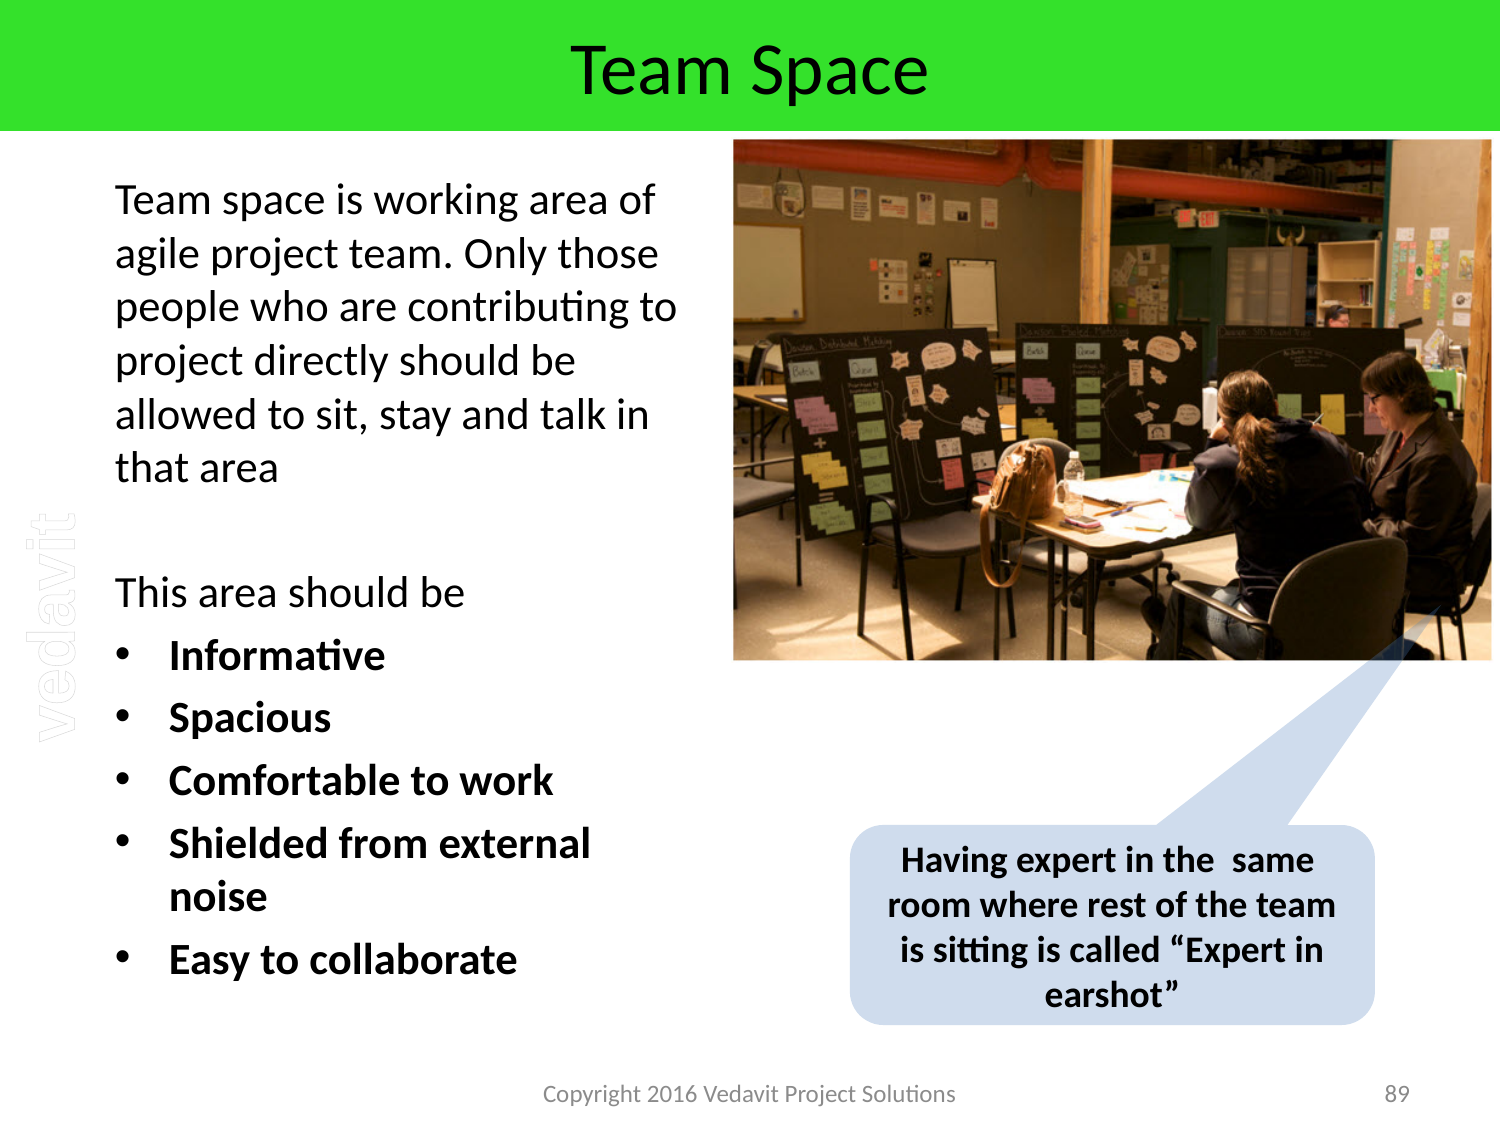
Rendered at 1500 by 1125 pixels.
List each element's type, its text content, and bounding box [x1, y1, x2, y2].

footer Copyright 2016 Vedavit Project Solutions [512, 1062, 988, 1123]
title Team Space [0, 0, 1500, 131]
slide_number 89 [1074, 1062, 1425, 1123]
list Team space is working area of agile project team. Only those people who are contributing to project directly should be allowed to sit, stay and talk in that area This area should be Informative Spacious Comfortable to work Shielded from external noise Easy to collaborate [99, 162, 700, 1000]
picture [730, 137, 1494, 663]
text_box Having expert in the same room where rest of the team is sitting is called “Expert in earshot” [847, 672, 1397, 1028]
